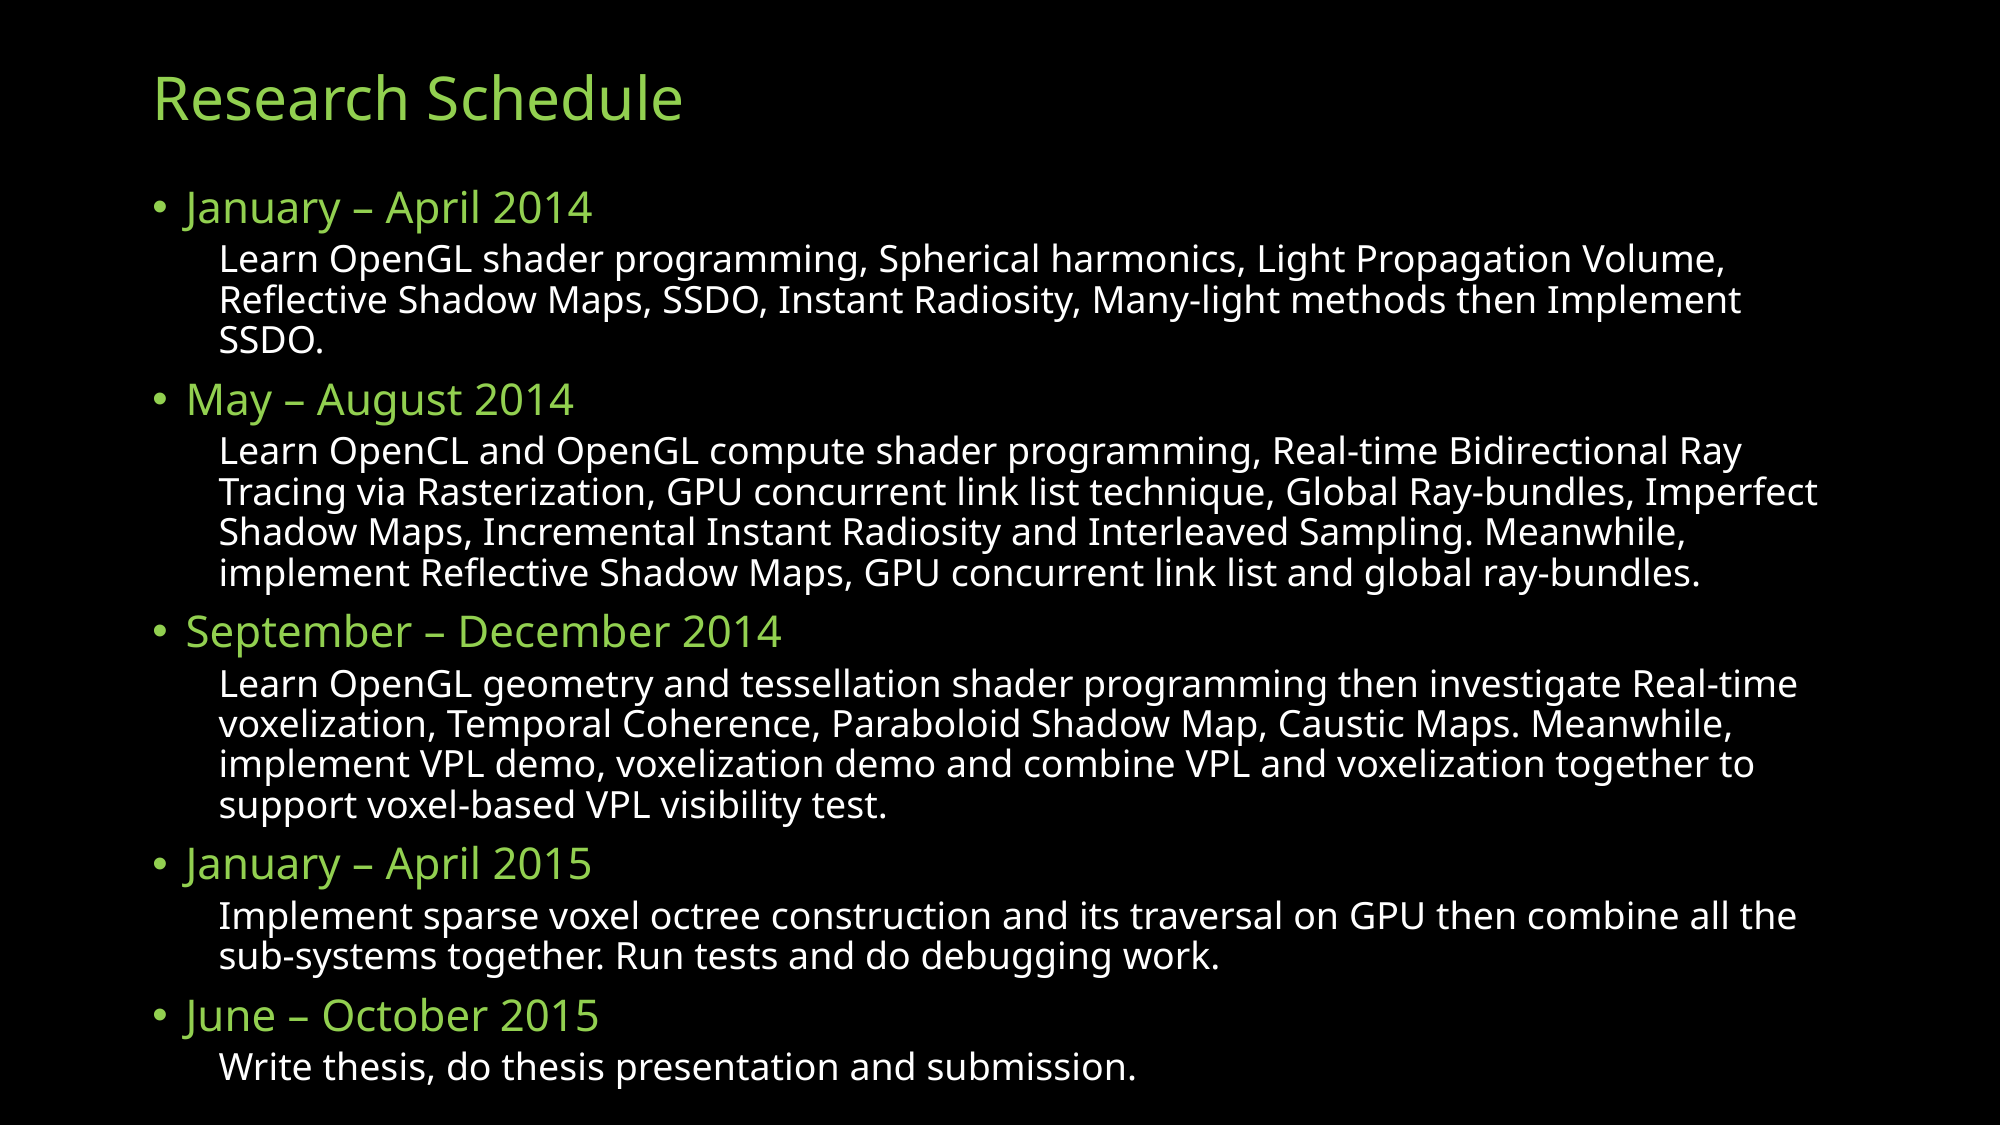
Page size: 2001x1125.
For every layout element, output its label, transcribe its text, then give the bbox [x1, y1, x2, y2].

list January – April 2014 Learn OpenGL shader programming, Spherical harmonics, Light Propagation Volume, Reflective Shadow Maps, SSDO, Instant Radiosity, Many-light methods then Implement SSDO. May – August 2014 Learn OpenCL and OpenGL compute shader programming, Real-time Bidirectional Ray Tracing via Rasterization, GPU concurrent link list technique, Global Ray-bundles, Imperfect Shadow Maps, Incremental Instant Radiosity and Interleaved Sampling. Meanwhile, implement Reflective Shadow Maps, GPU concurrent link list and global ray-bundles. September – December 2014 Learn OpenGL geometry and tessellation shader programming then investigate Real-time voxelization, Temporal Coherence, Paraboloid Shadow Map, Caustic Maps. Meanwhile, implement VPL demo, voxelization demo and combine VPL and voxelization together to support voxel-based VPL visibility test. January – April 2015 Implement sparse voxel octree construction and its traversal on GPU then combine all the sub-systems together. Run tests and do debugging work. June – October 2015 Write thesis, do thesis presentation and submission. [137, 178, 1863, 1099]
title Research Schedule [137, 59, 1863, 141]
